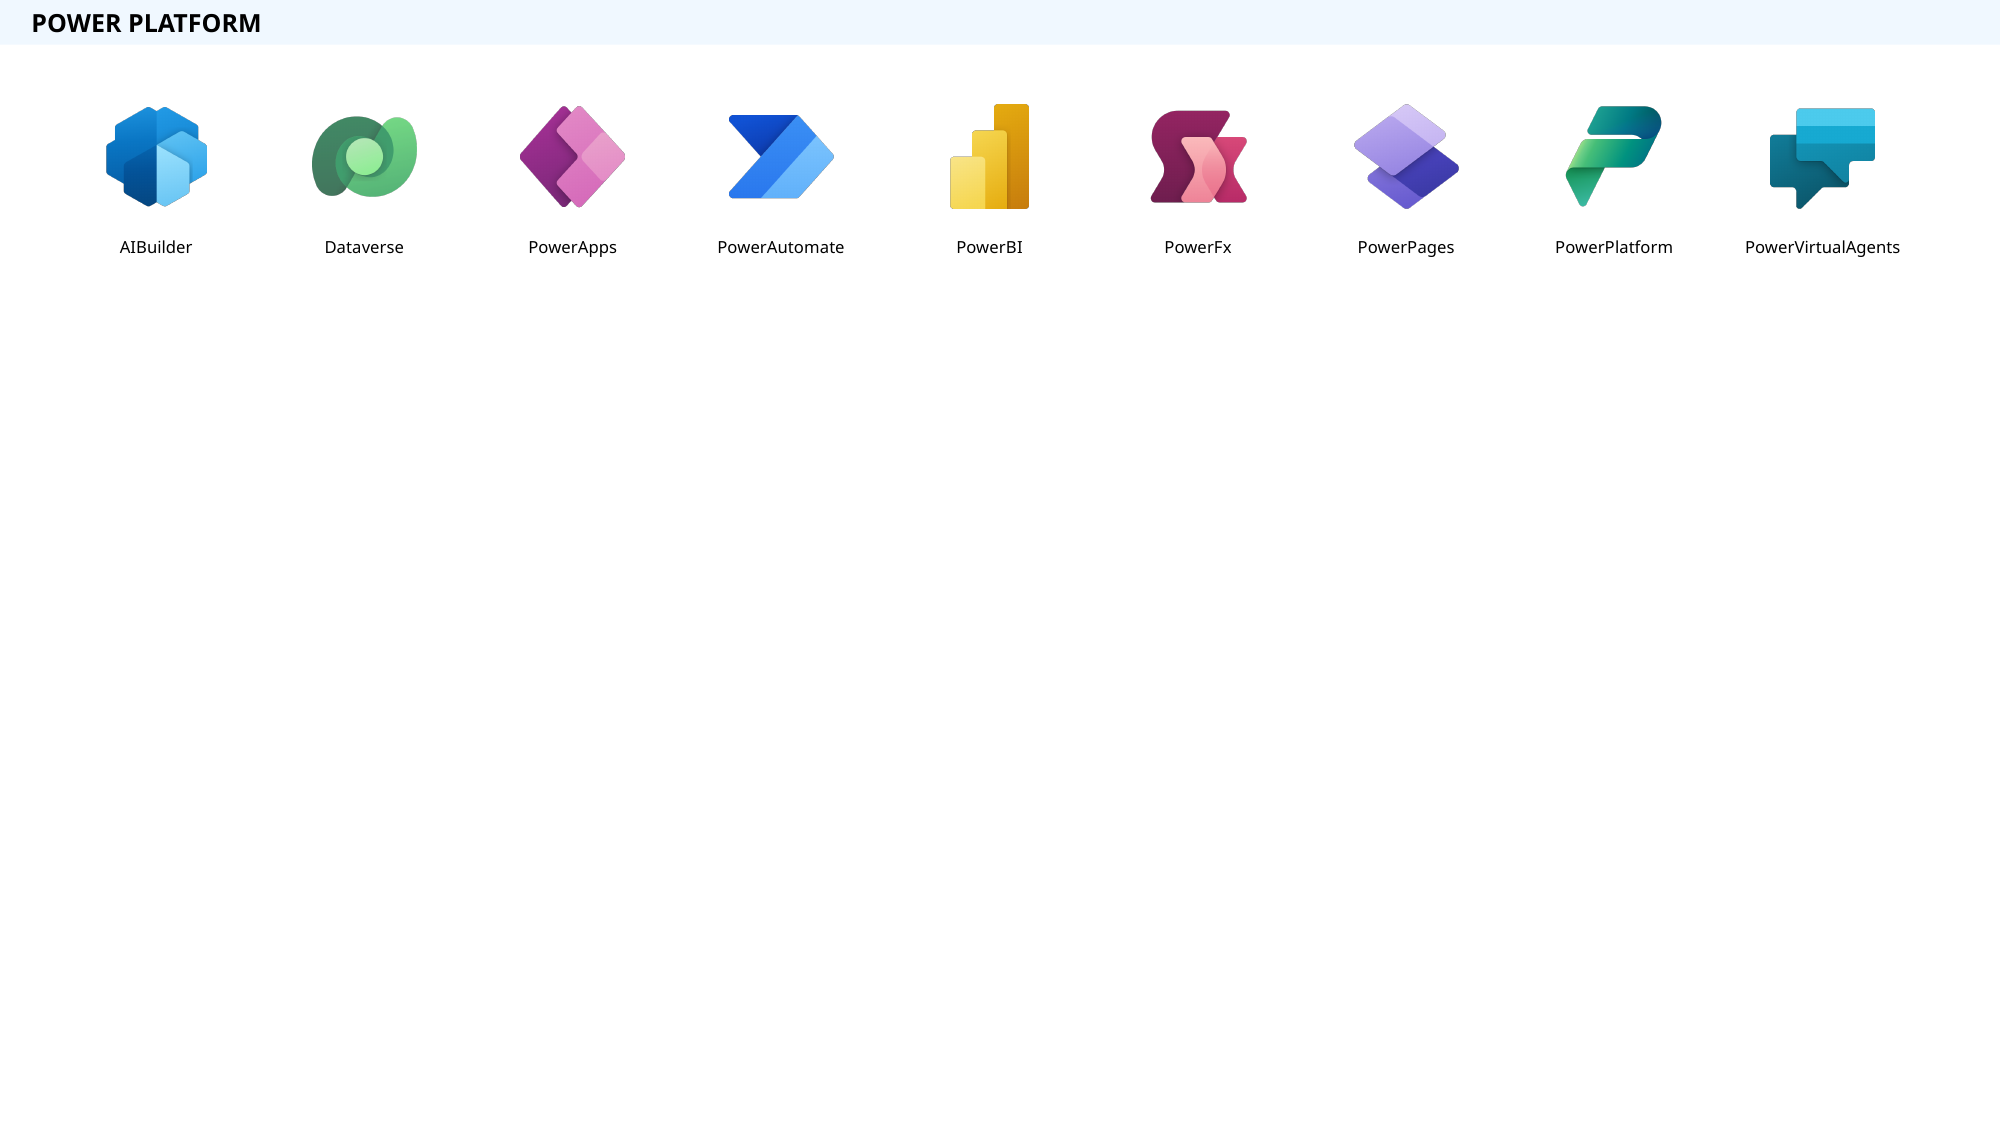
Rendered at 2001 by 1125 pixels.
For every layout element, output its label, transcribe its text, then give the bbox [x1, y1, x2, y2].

picture [104, 104, 209, 209]
text_box PowerPages [1302, 229, 1510, 264]
text_box AIBuilder [52, 229, 260, 264]
text_box Dataverse [260, 229, 468, 264]
text_box PowerBI [885, 229, 1093, 264]
picture [1145, 104, 1250, 209]
picture [1354, 104, 1459, 209]
text_box PowerAutomate [677, 229, 885, 264]
picture [520, 104, 625, 209]
picture [729, 104, 834, 209]
picture [312, 104, 417, 209]
text_box POWER PLATFORM [0, 0, 2000, 45]
text_box PowerApps [468, 229, 677, 264]
picture [937, 104, 1042, 209]
text_box PowerFx [1093, 229, 1302, 264]
text_box PowerVirtualAgents [1718, 229, 1927, 264]
picture [1562, 104, 1667, 209]
text_box PowerPlatform [1510, 229, 1718, 264]
picture [1770, 104, 1875, 209]
